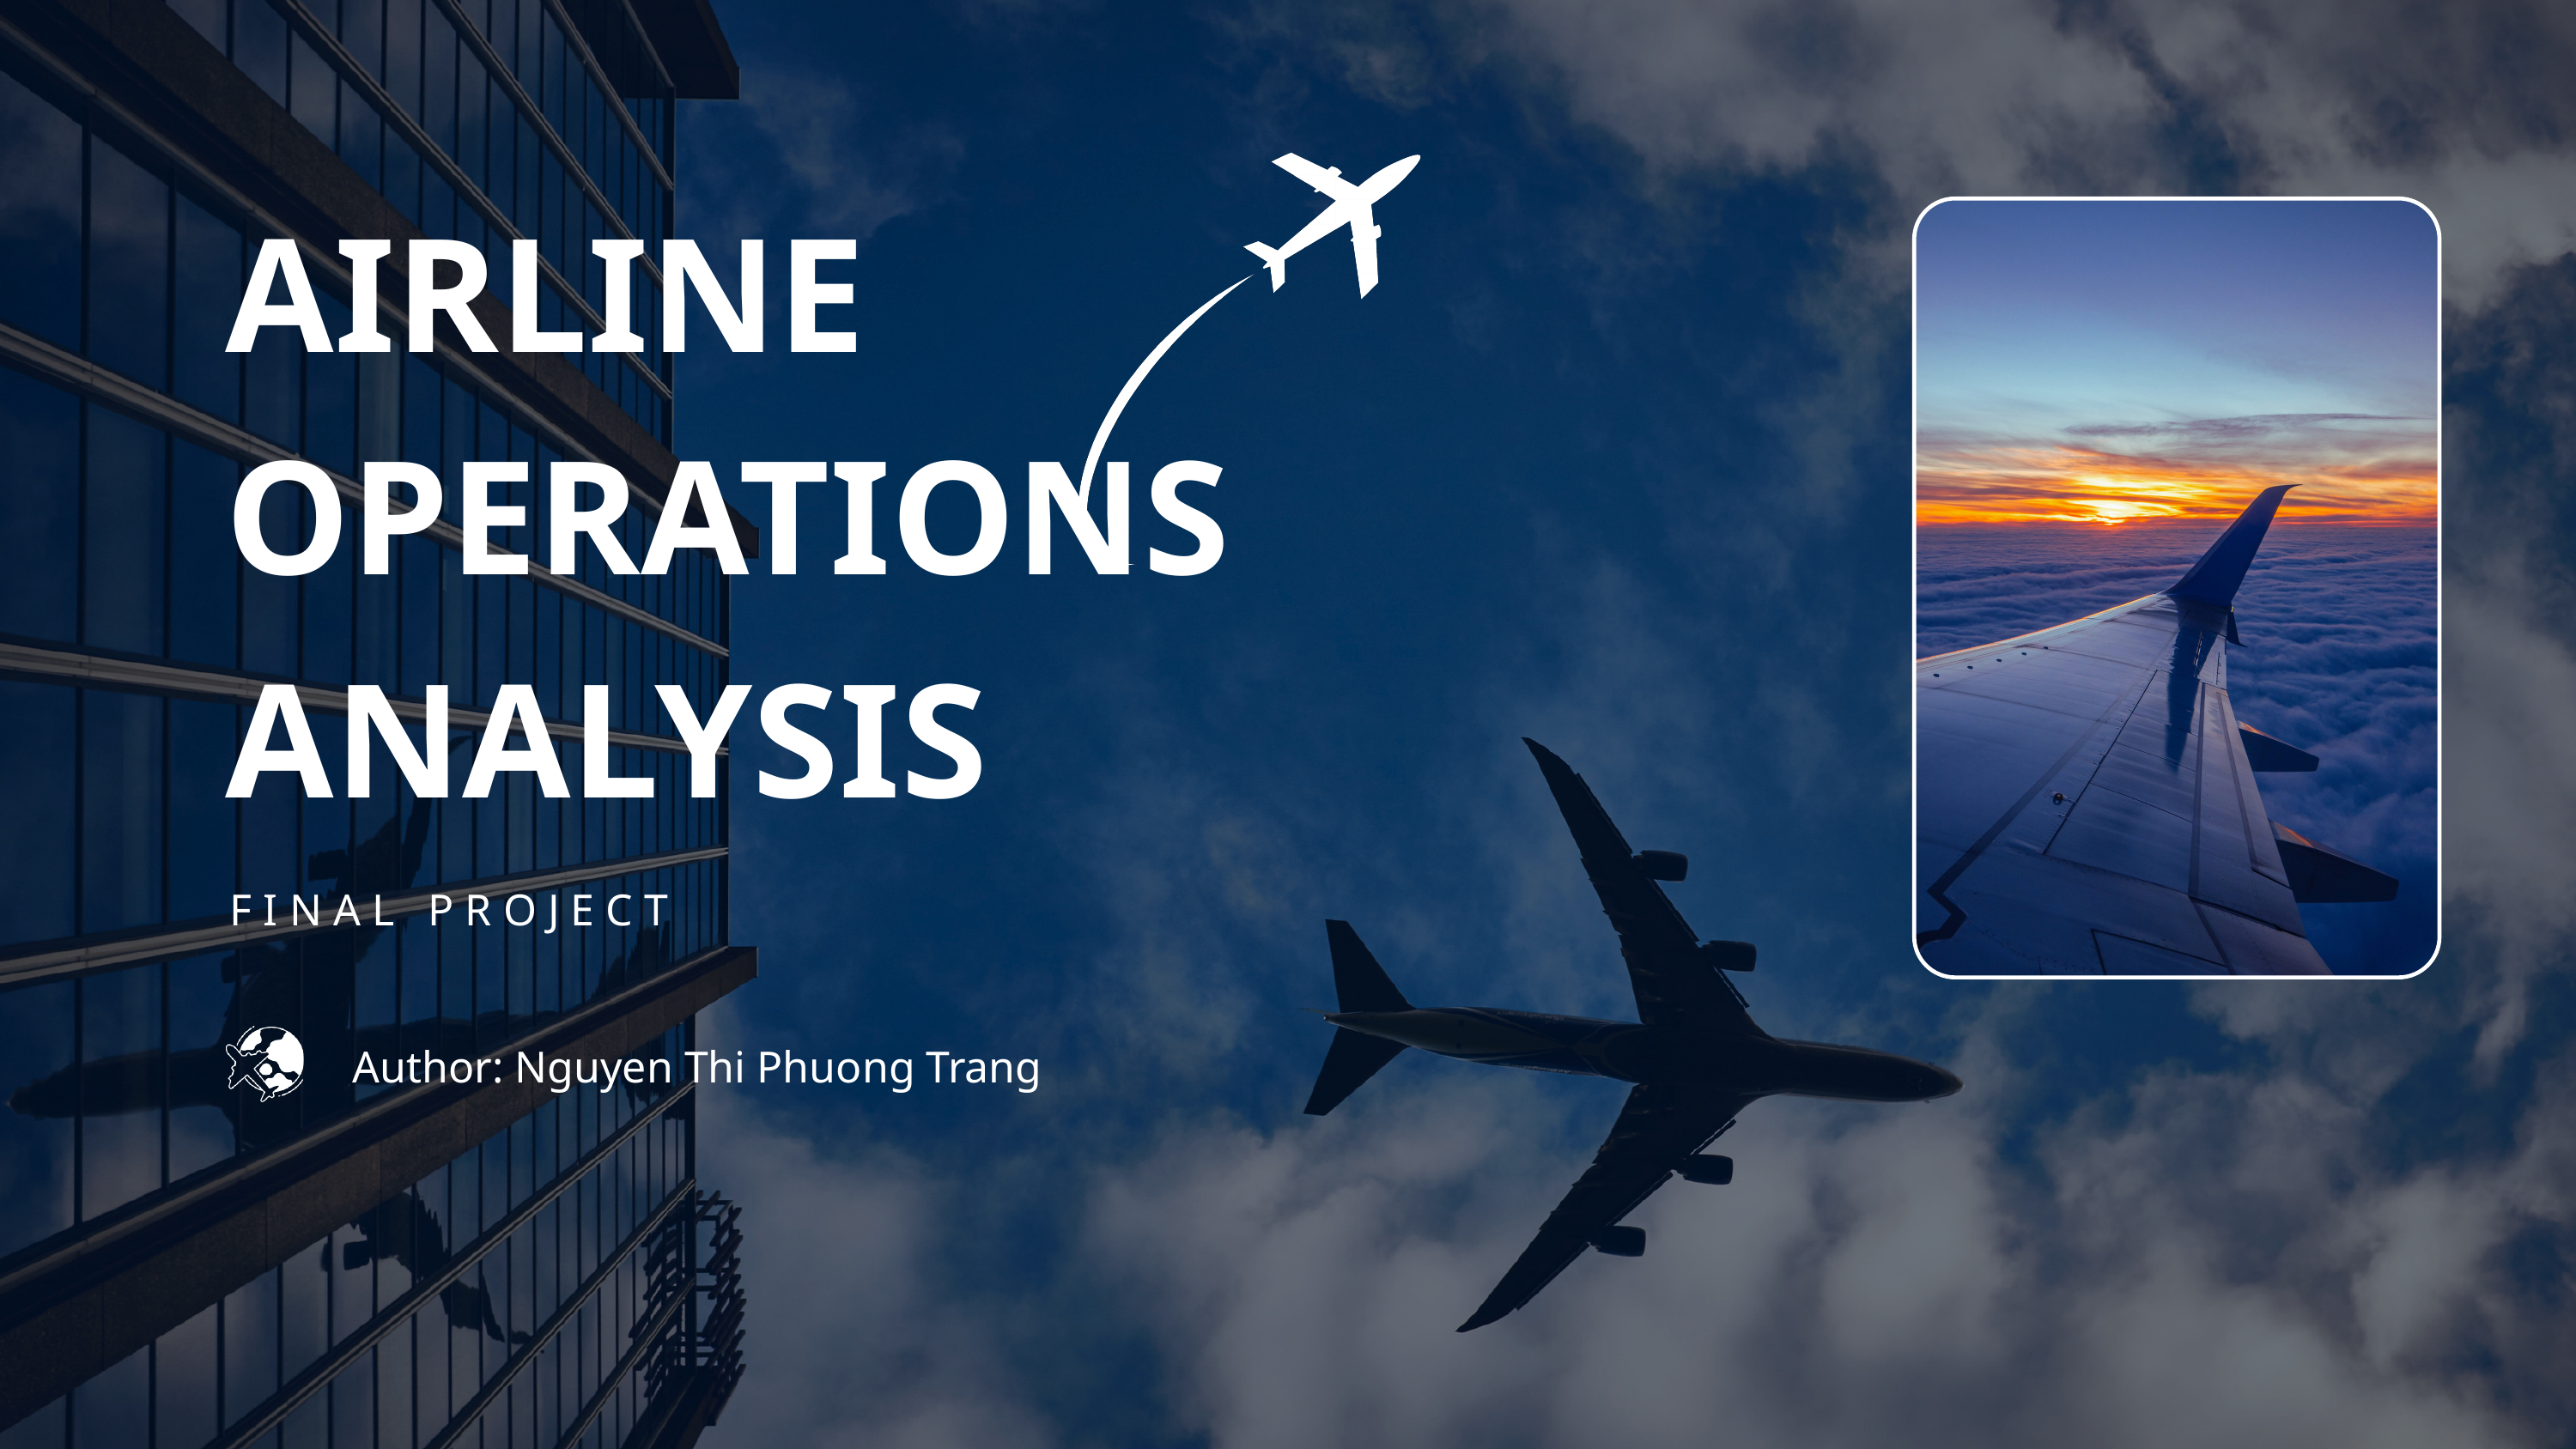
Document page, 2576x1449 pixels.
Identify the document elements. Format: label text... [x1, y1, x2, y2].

text_box AIRLINE OPERATIONS ANALYSIS [225, 161, 1365, 830]
text_box [0, 0, 2576, 1449]
text_box [225, 1026, 304, 1102]
text_box Author: Nguyen Thi Phuong Trang [352, 1038, 1177, 1092]
text_box FINAL PROJECT [229, 881, 1370, 935]
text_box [1914, 197, 2440, 978]
text_box [1073, 151, 1423, 567]
